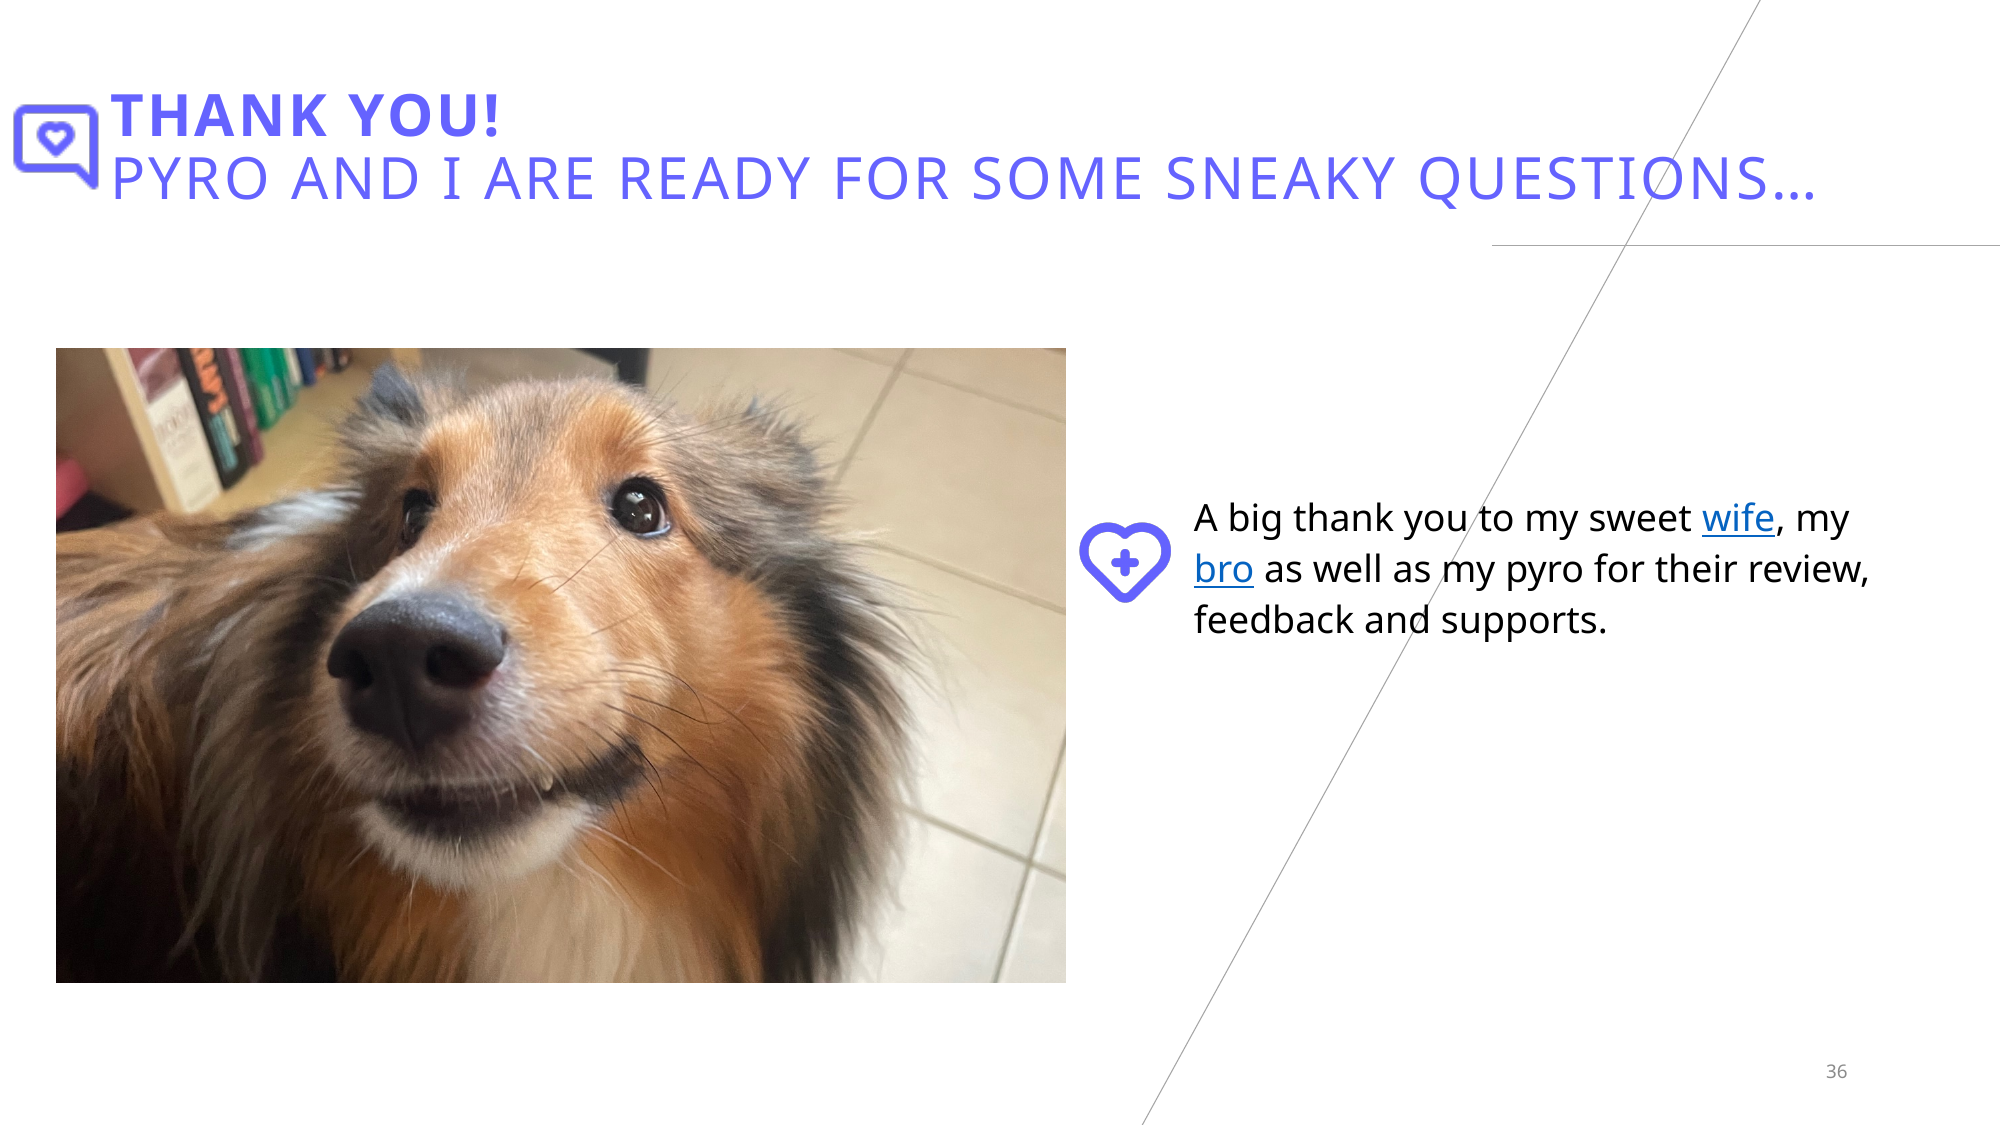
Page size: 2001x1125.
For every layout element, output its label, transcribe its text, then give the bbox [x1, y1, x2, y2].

slide_number 36 [1412, 1042, 1863, 1103]
picture [56, 348, 1066, 983]
picture [1070, 508, 1180, 617]
text_box A big thank you to my sweet wife, my bro as well as my pyro for their review, feedback and supports. [1179, 486, 1892, 649]
picture [6, 97, 107, 198]
title Thank you! Pyro and I are ready for some sneaky questions… [22, 22, 1944, 220]
